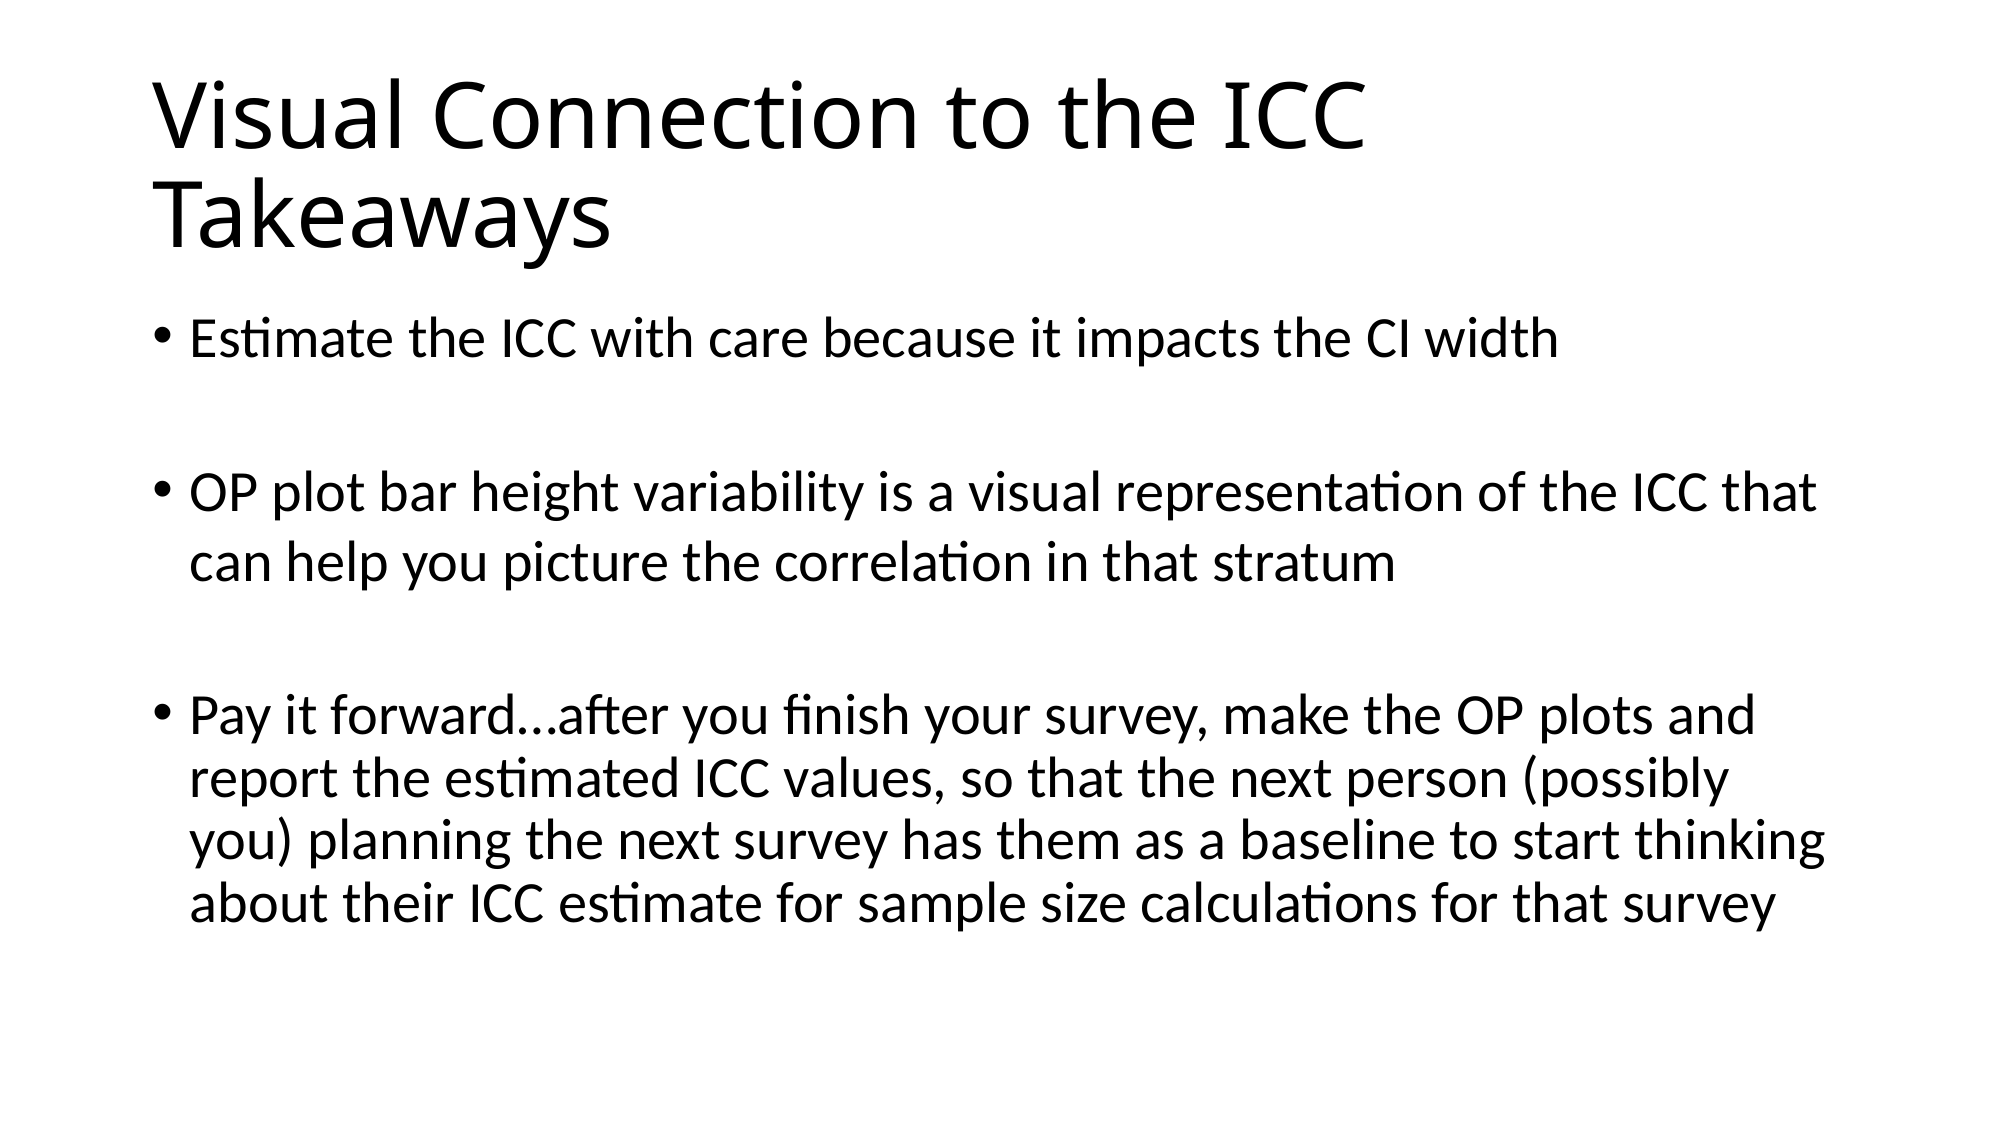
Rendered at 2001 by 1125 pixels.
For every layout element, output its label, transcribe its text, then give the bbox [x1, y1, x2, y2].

list Estimate the ICC with care because it impacts the CI width OP plot bar height variability is a visual representation of the ICC that can help you picture the correlation in that stratum Pay it forward…after you finish your survey, make the OP plots and report the estimated ICC values, so that the next person (possibly you) planning the next survey has them as a baseline to start thinking about their ICC estimate for sample size calculations for that survey [137, 299, 1863, 1014]
title Visual Connection to the ICC Takeaways [137, 59, 1863, 278]
